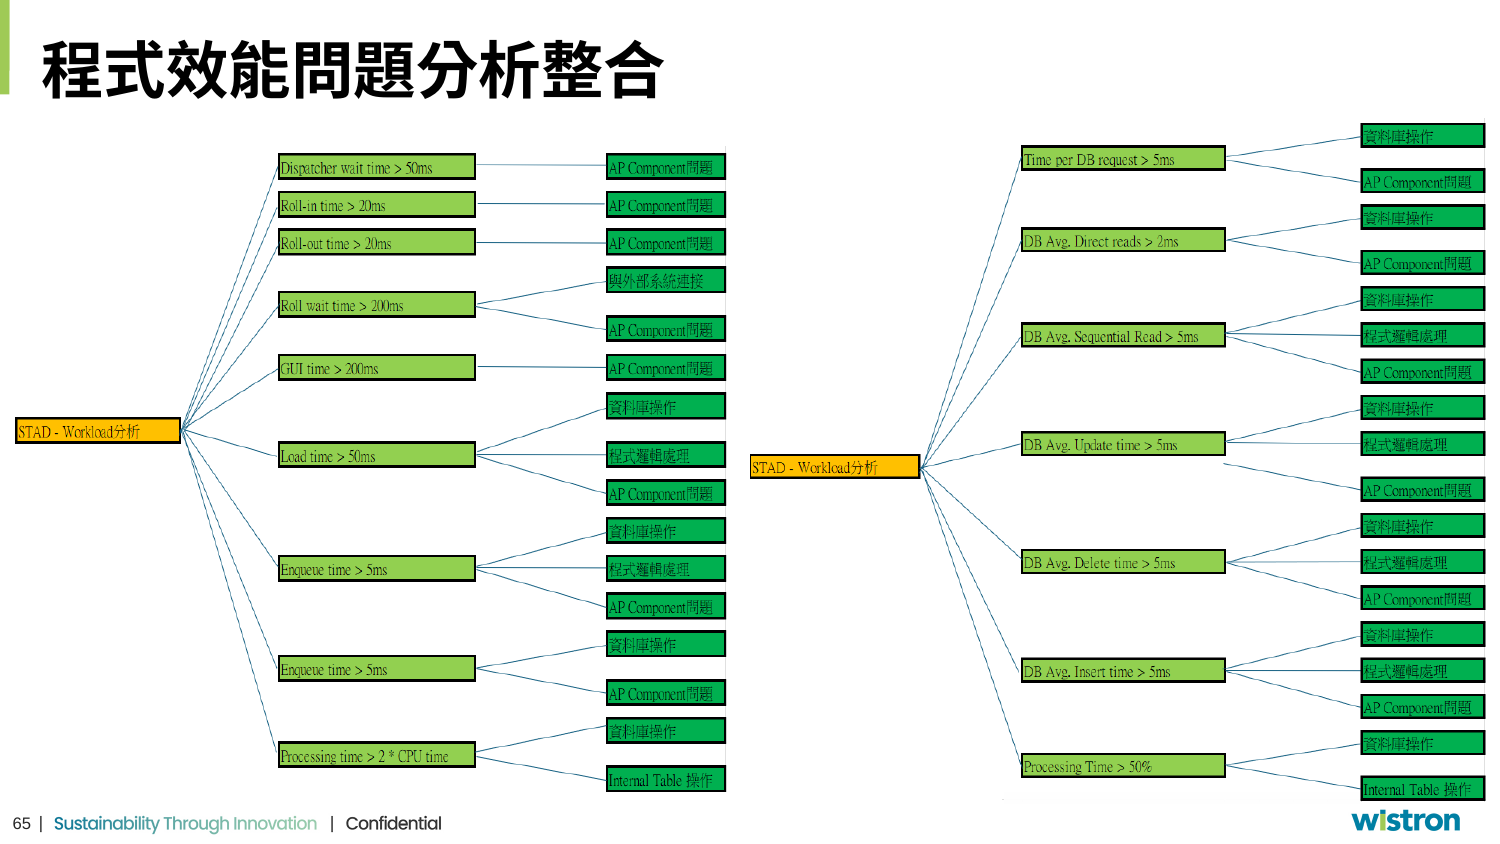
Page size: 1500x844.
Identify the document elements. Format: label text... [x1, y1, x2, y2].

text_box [744, 118, 1486, 805]
slide_number 65 [0, 800, 47, 844]
title 程式效能問題分析整合 [41, 33, 1459, 114]
picture [47, 804, 1500, 844]
picture [14, 145, 727, 793]
